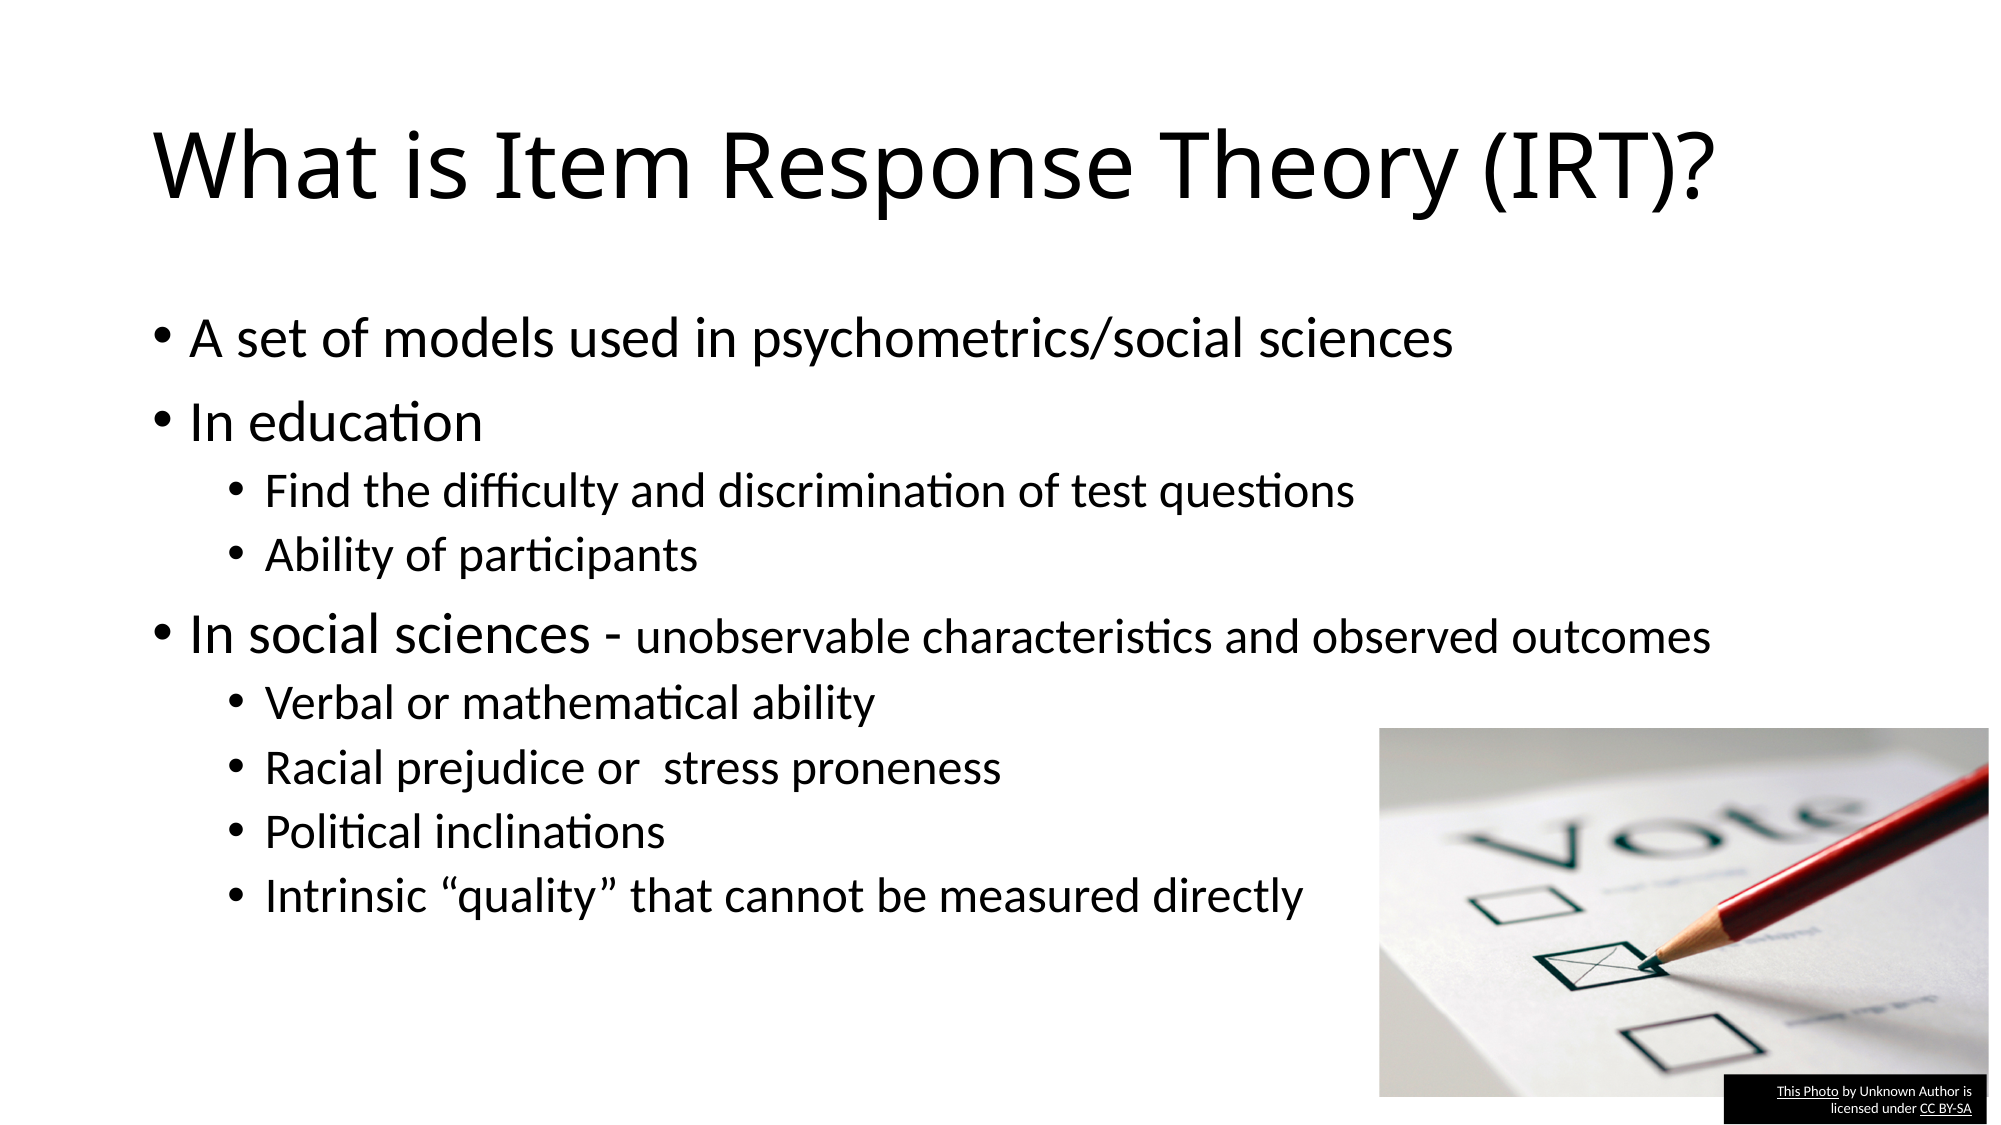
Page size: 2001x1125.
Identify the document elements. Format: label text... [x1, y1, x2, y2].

picture [1379, 728, 1989, 1097]
title What is Item Response Theory (IRT)? [137, 59, 1863, 278]
list A set of models used in psychometrics/social sciences In education Find the difficulty and discrimination of test questions Ability of participants In social sciences - unobservable characteristics and observed outcomes Verbal or mathematical ability Racial prejudice or stress proneness Political inclinations Intrinsic “quality” that cannot be measured directly [137, 299, 1863, 1014]
text_box This Photo by Unknown Author is licensed under CC BY-SA [1723, 1097, 1987, 1125]
